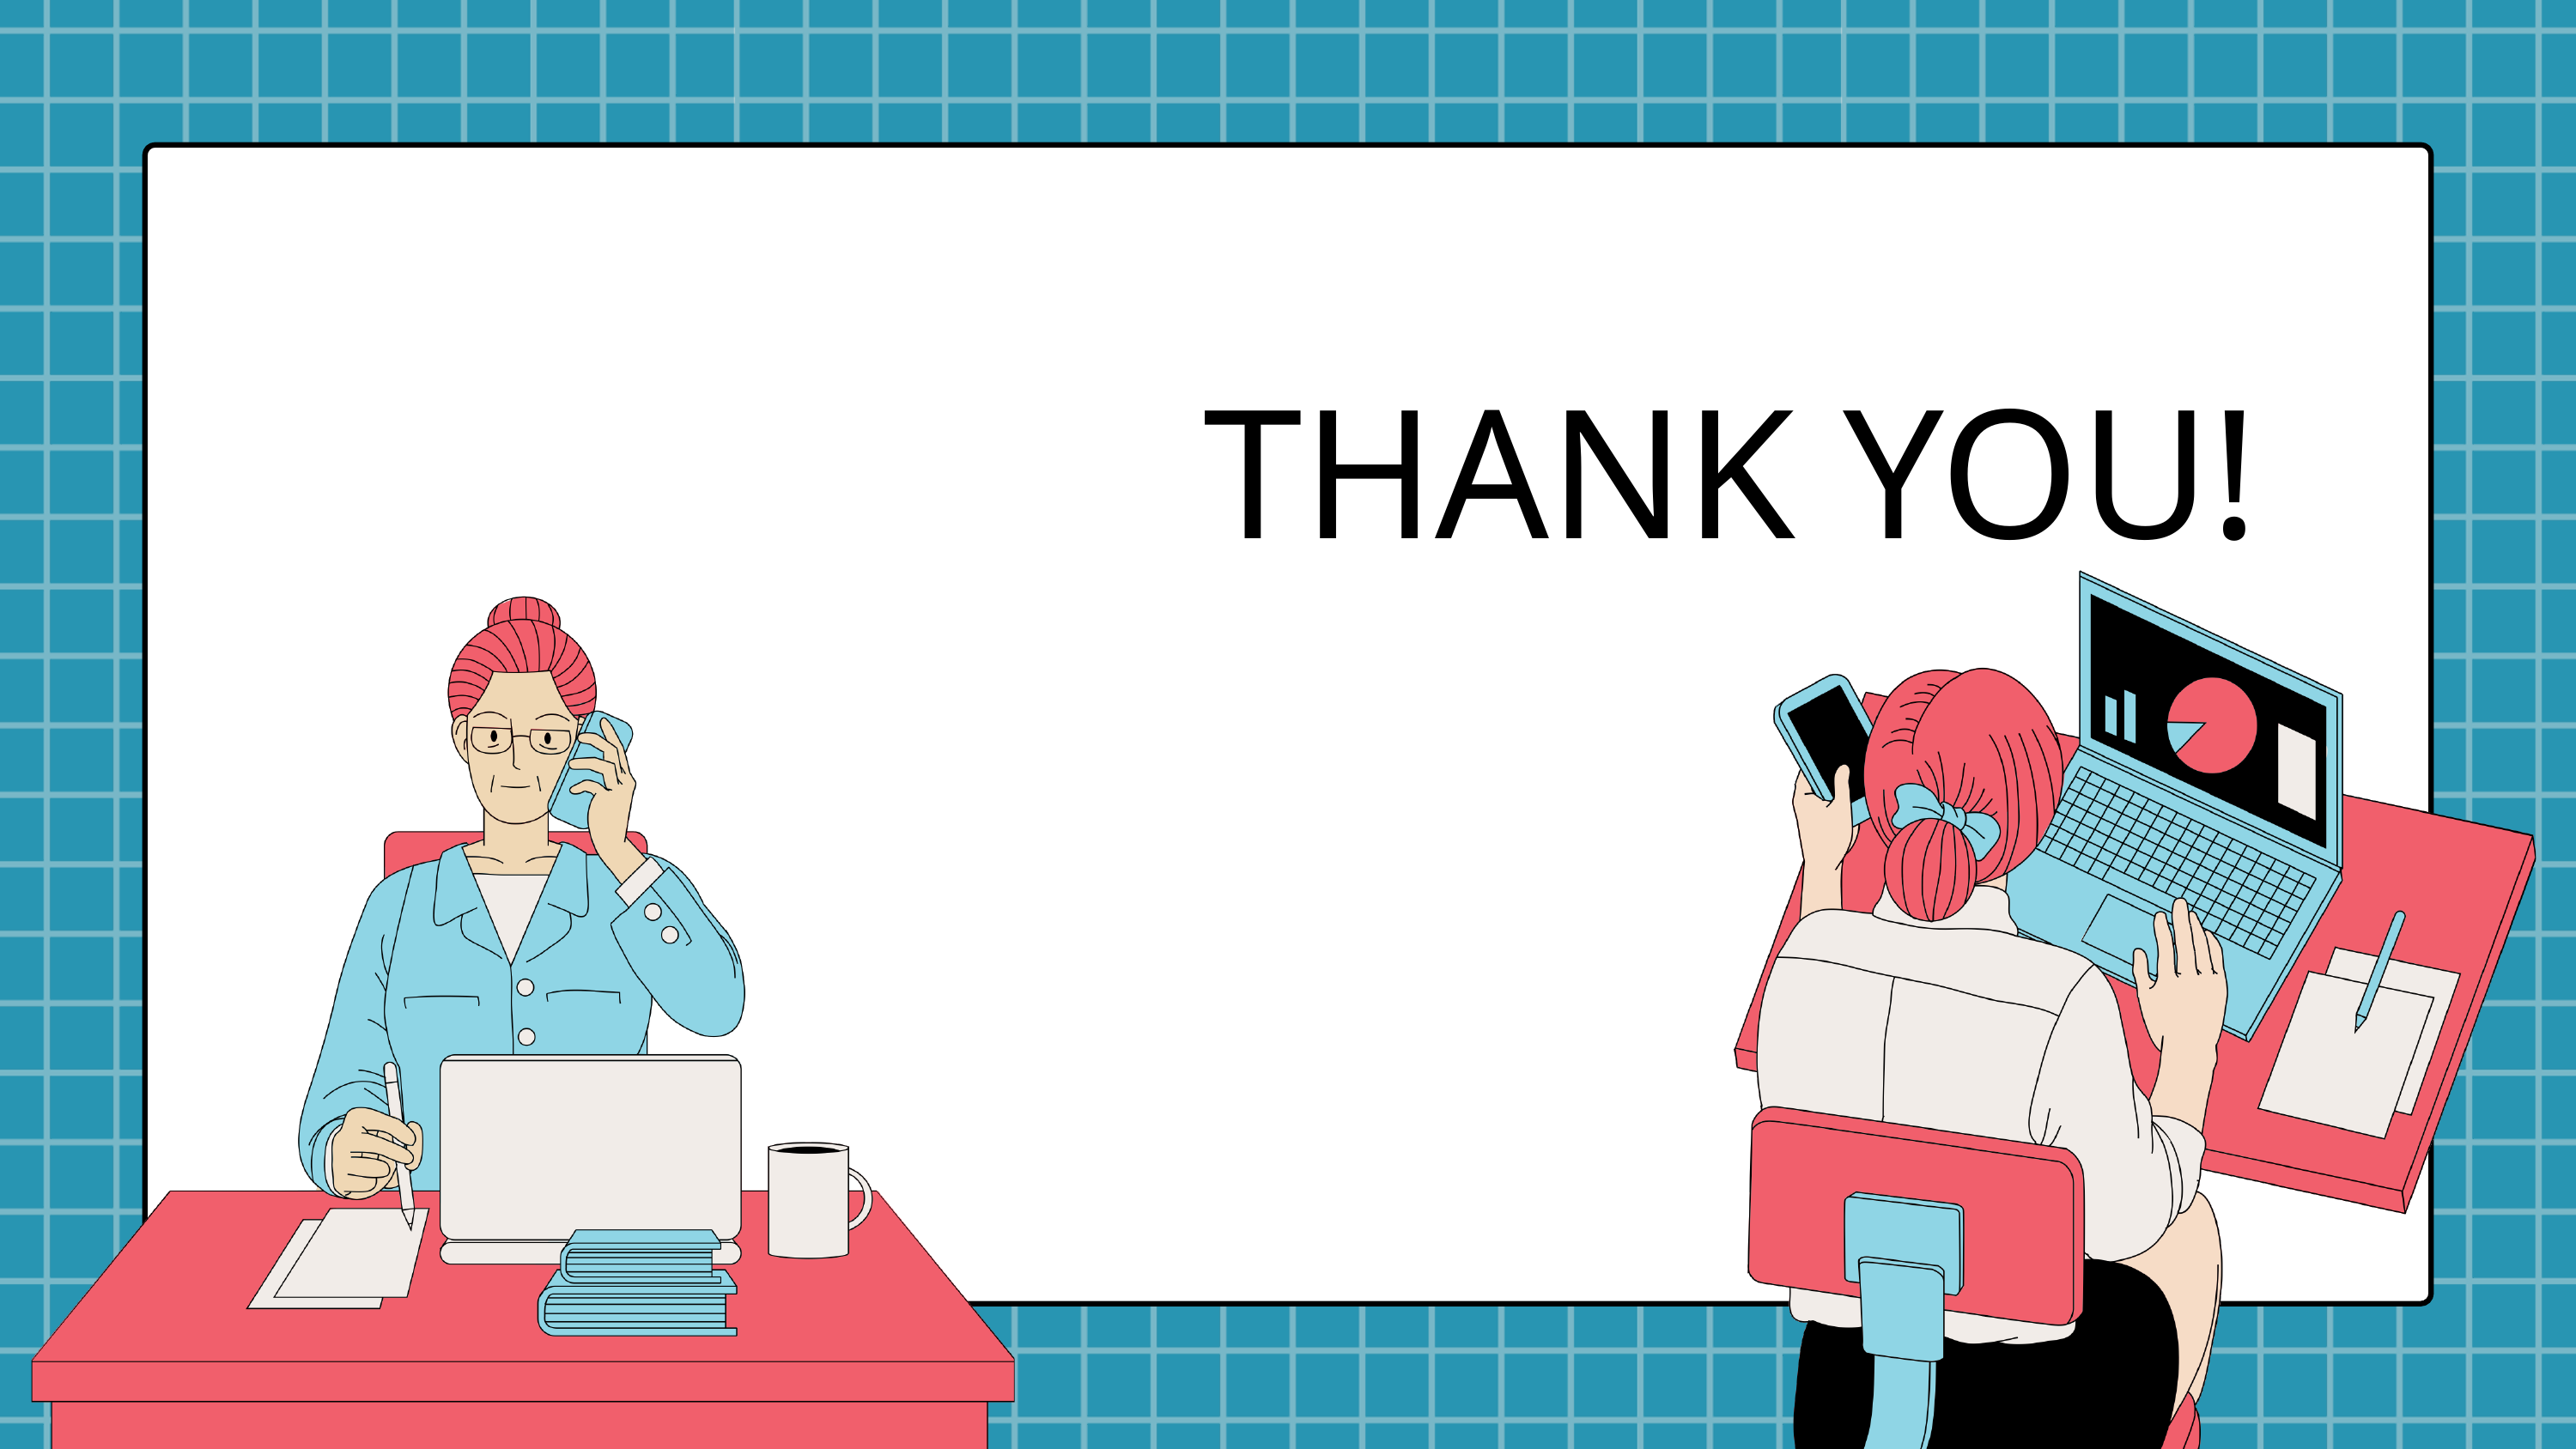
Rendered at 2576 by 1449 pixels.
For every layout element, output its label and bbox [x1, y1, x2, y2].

text_box [736, 0, 1840, 142]
text_box [1734, 570, 2537, 1449]
text_box [0, 0, 736, 1449]
text_box [31, 596, 1015, 1449]
text_box [144, 144, 2432, 1304]
text_box [1015, 1311, 1734, 1449]
text_box [1840, 0, 2576, 1449]
